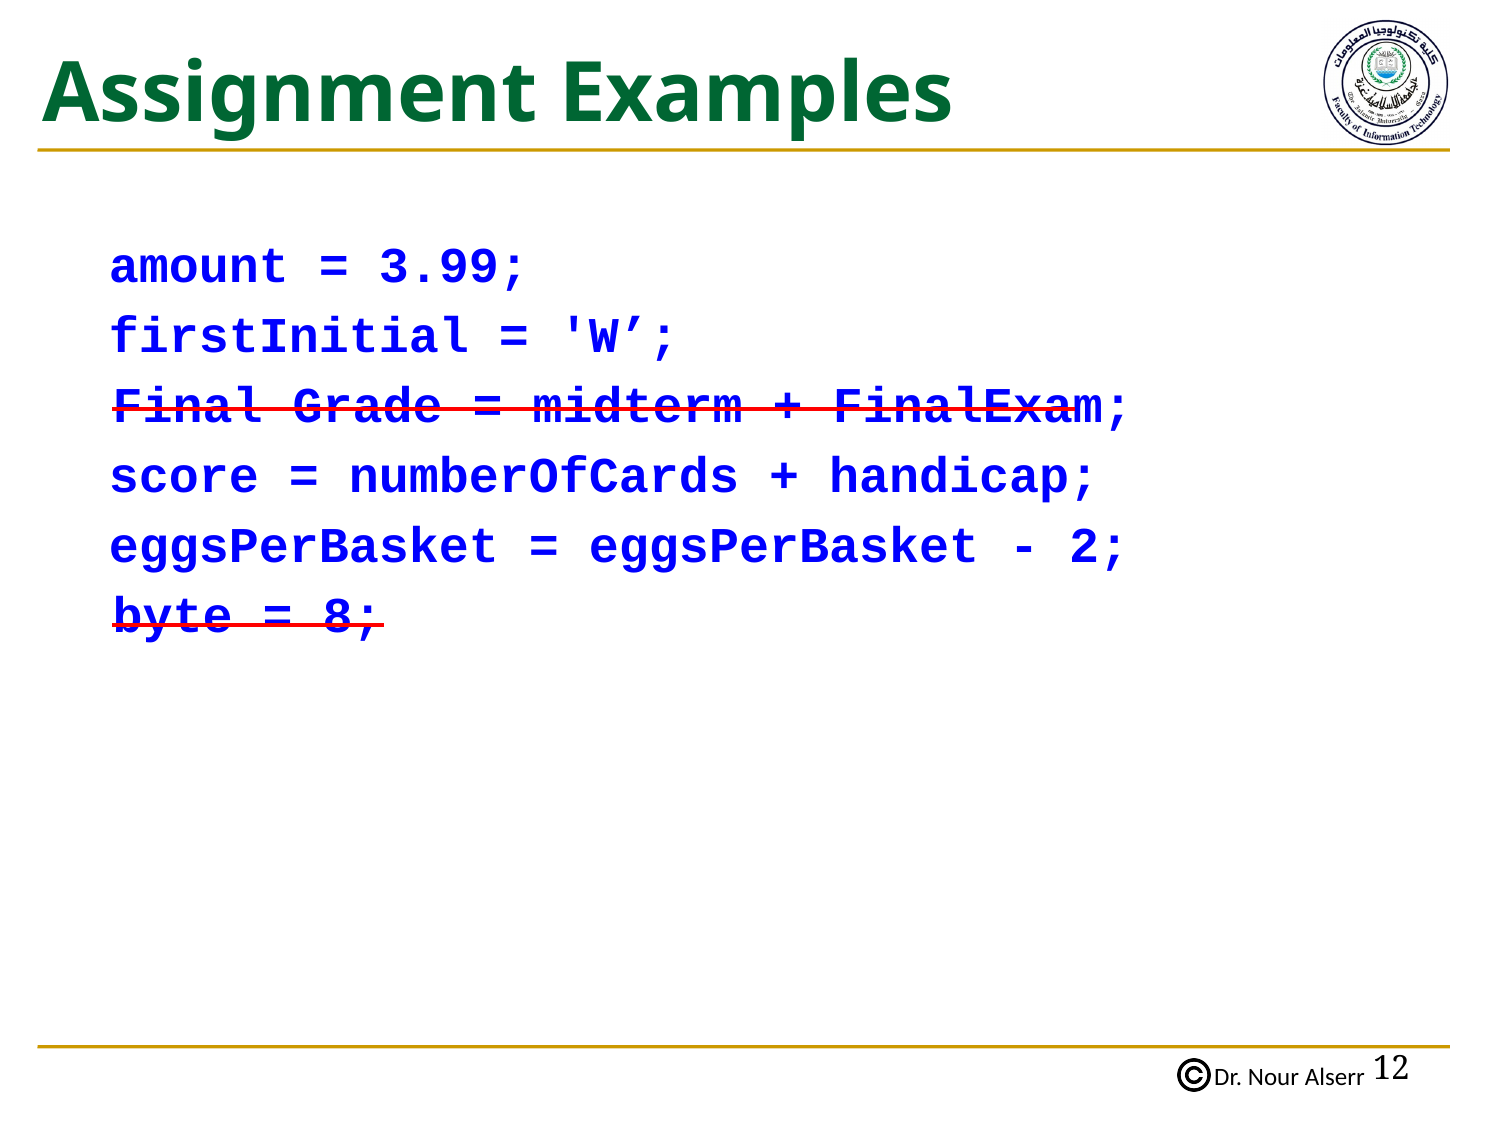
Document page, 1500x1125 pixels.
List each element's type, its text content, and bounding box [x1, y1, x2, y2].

list amount = 3.99; firstInitial = 'W’; Final Grade = midterm + FinalExam; score = numberOfCards + handicap; eggsPerBasket = eggsPerBasket - 2; byte = 8; [37, 224, 1451, 1026]
title Assignment Examples [26, 30, 1461, 207]
slide_number 12 [1074, 1023, 1426, 1100]
picture [1321, 18, 1450, 30]
